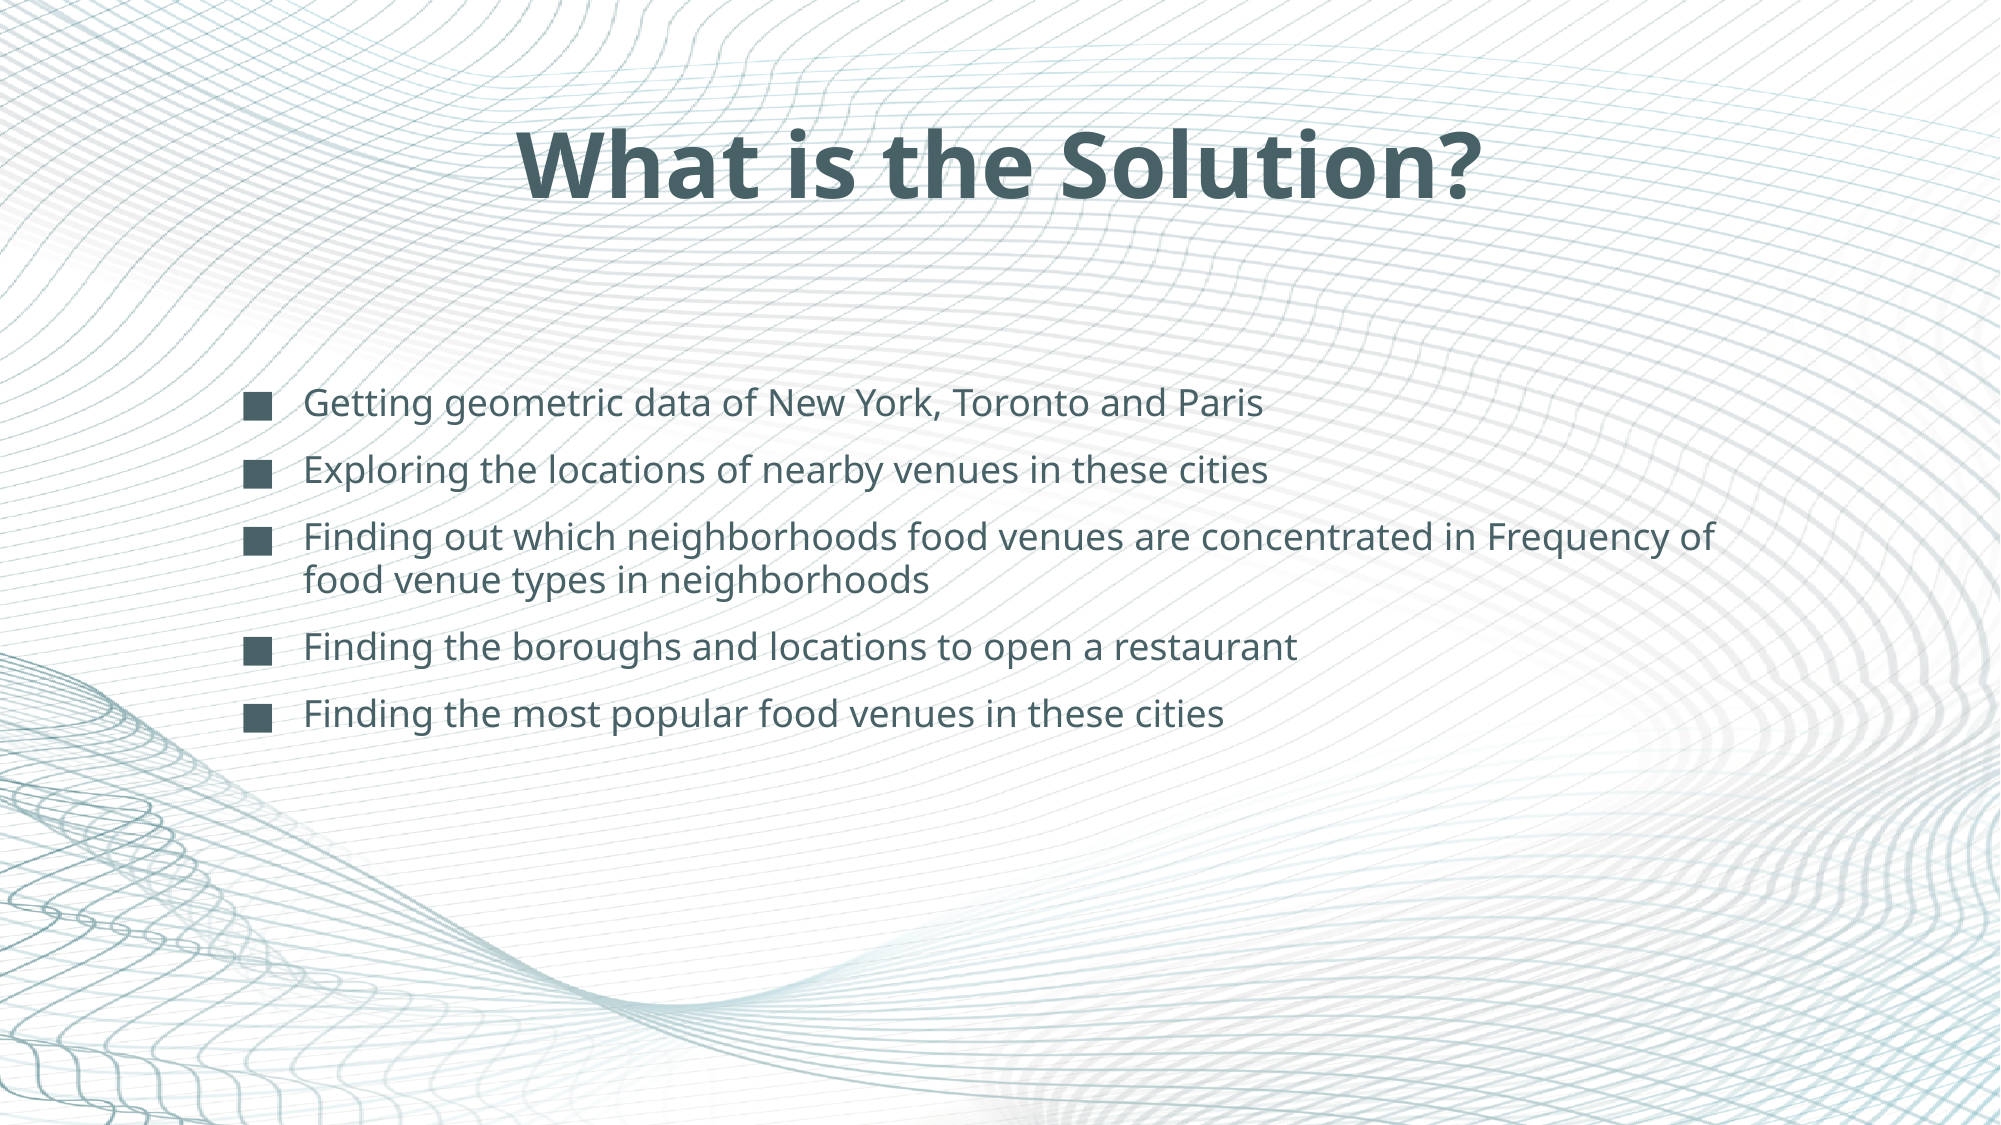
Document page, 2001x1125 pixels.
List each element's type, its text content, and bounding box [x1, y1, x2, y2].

list Getting geometric data of New York, Toronto and Paris Exploring the locations of nearby venues in these cities Finding out which neighborhoods food venues are concentrated in Frequency of food venue types in neighborhoods Finding the boroughs and locations to open a restaurant Finding the most popular food venues in these cities [225, 375, 1800, 963]
picture [0, 0, 2001, 1125]
title What is the Solution? [225, 112, 1800, 357]
